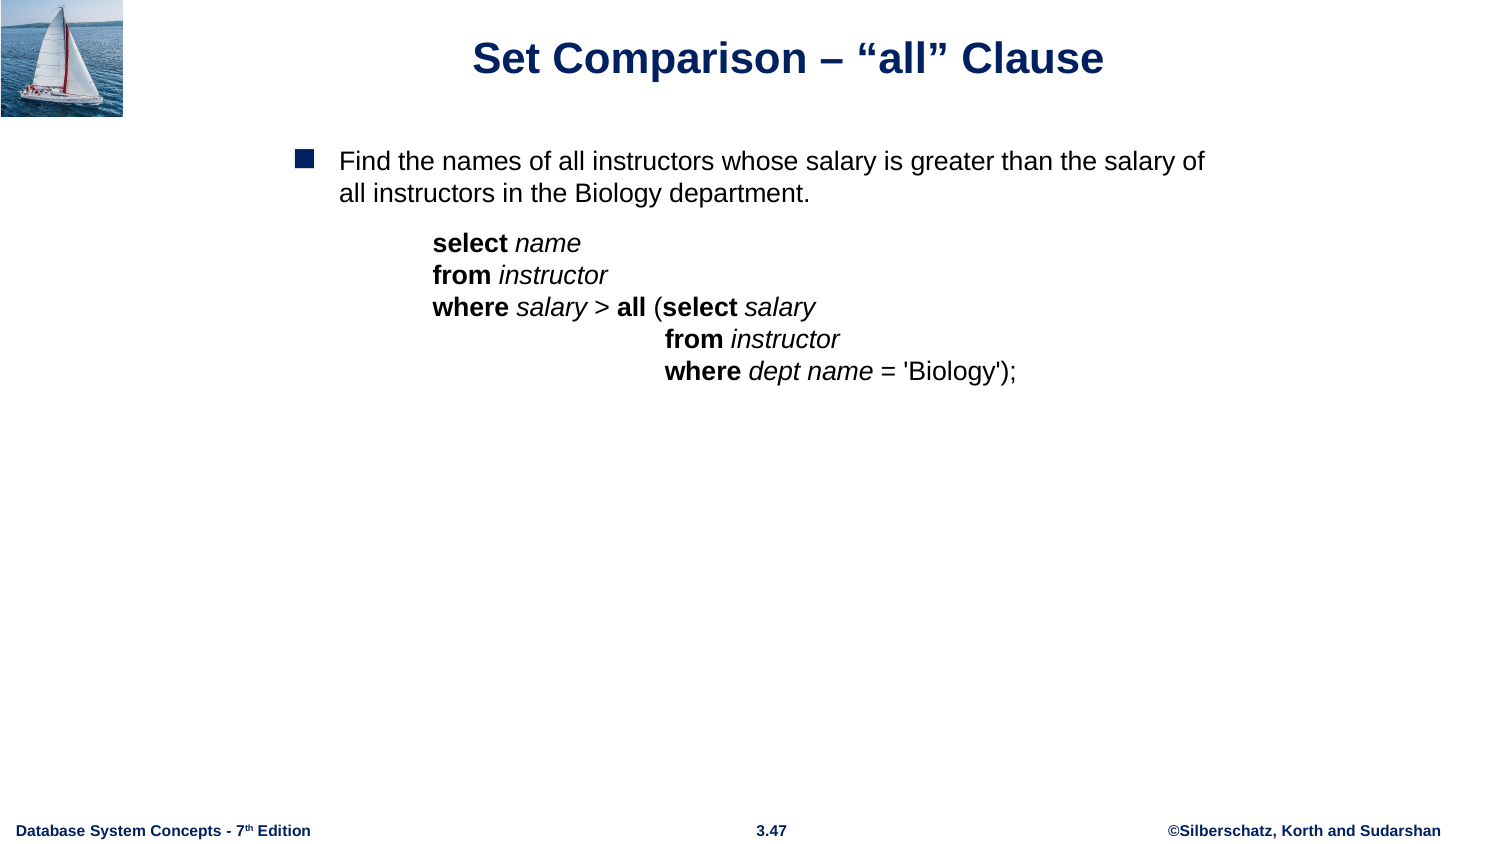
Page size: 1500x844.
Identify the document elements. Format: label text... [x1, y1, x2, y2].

picture [0, 0, 123, 117]
list Find the names of all instructors whose salary is greater than the salary of all instructors in the Biology department. [282, 136, 1227, 227]
text_box select name from instructor where salary > all (select salary from instructor where dept name = 'Biology'); [417, 218, 1036, 393]
title Set Comparison – “all” Clause [125, 14, 1452, 90]
